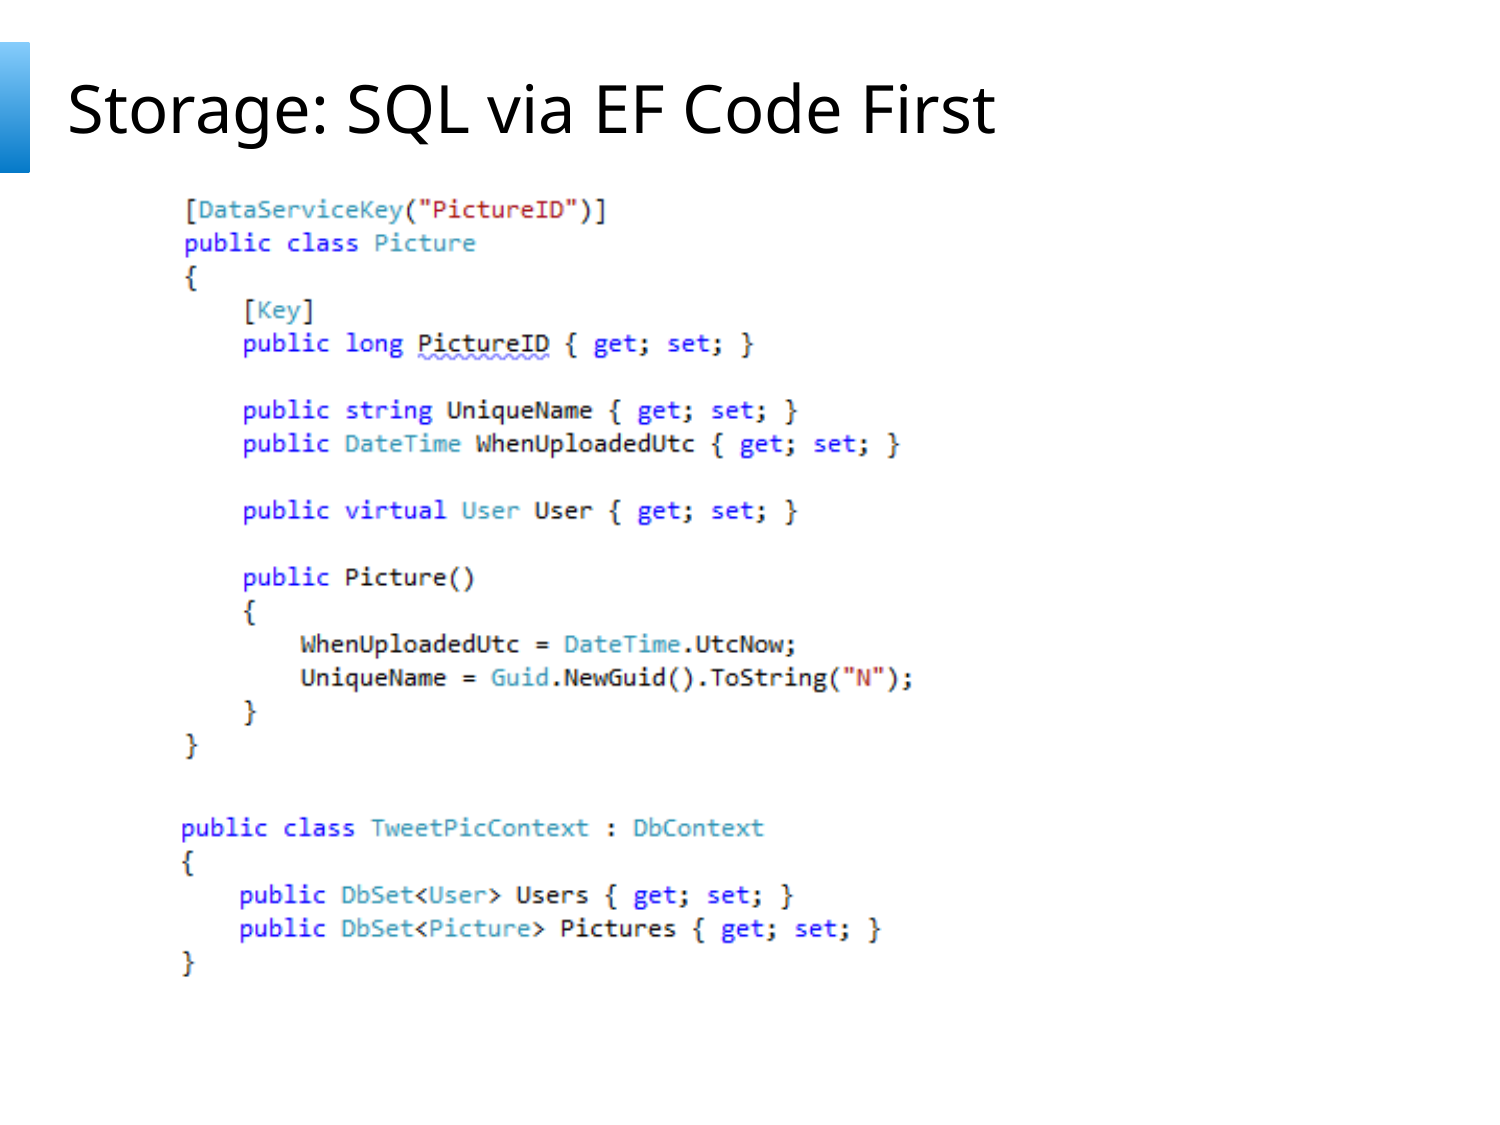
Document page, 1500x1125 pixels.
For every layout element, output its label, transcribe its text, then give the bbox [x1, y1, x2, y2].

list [179, 799, 957, 1001]
picture [174, 187, 1093, 772]
title Storage: SQL via EF Code First [53, 42, 1117, 171]
